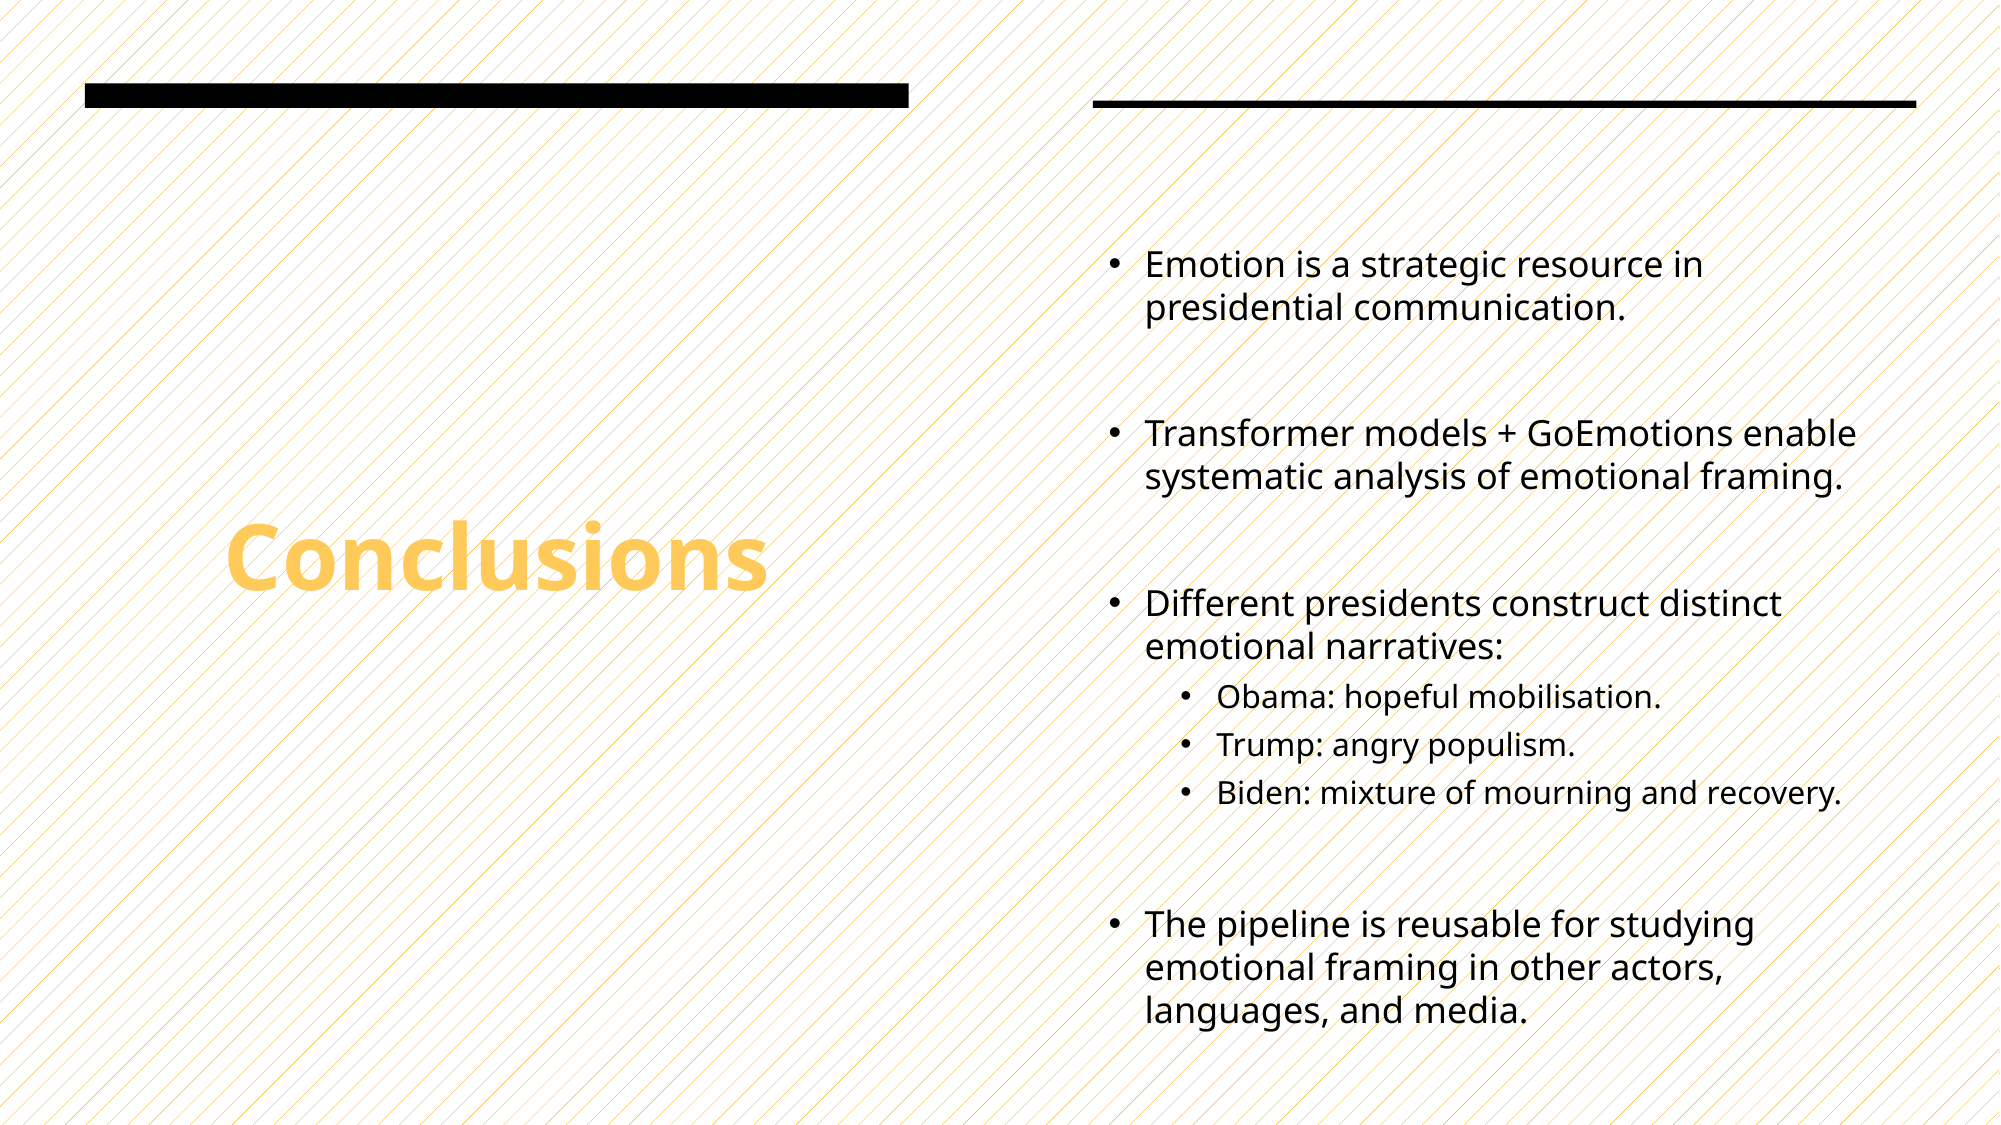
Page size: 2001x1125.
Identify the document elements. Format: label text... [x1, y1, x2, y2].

text_box [0, 0, 2000, 1125]
list Emotion is a strategic resource in presidential communication. Transformer models + GoEmotions enable systematic analysis of emotional framing. Different presidents construct distinct emotional narratives: Obama: hopeful mobilisation. Trump: angry populism. Biden: mixture of mourning and recovery. The pipeline is reusable for studying emotional framing in other actors, languages, and media. [1093, 171, 1916, 1043]
text_box [83, 82, 910, 109]
text_box [1091, 99, 1918, 110]
title Conclusions [85, 160, 909, 1043]
